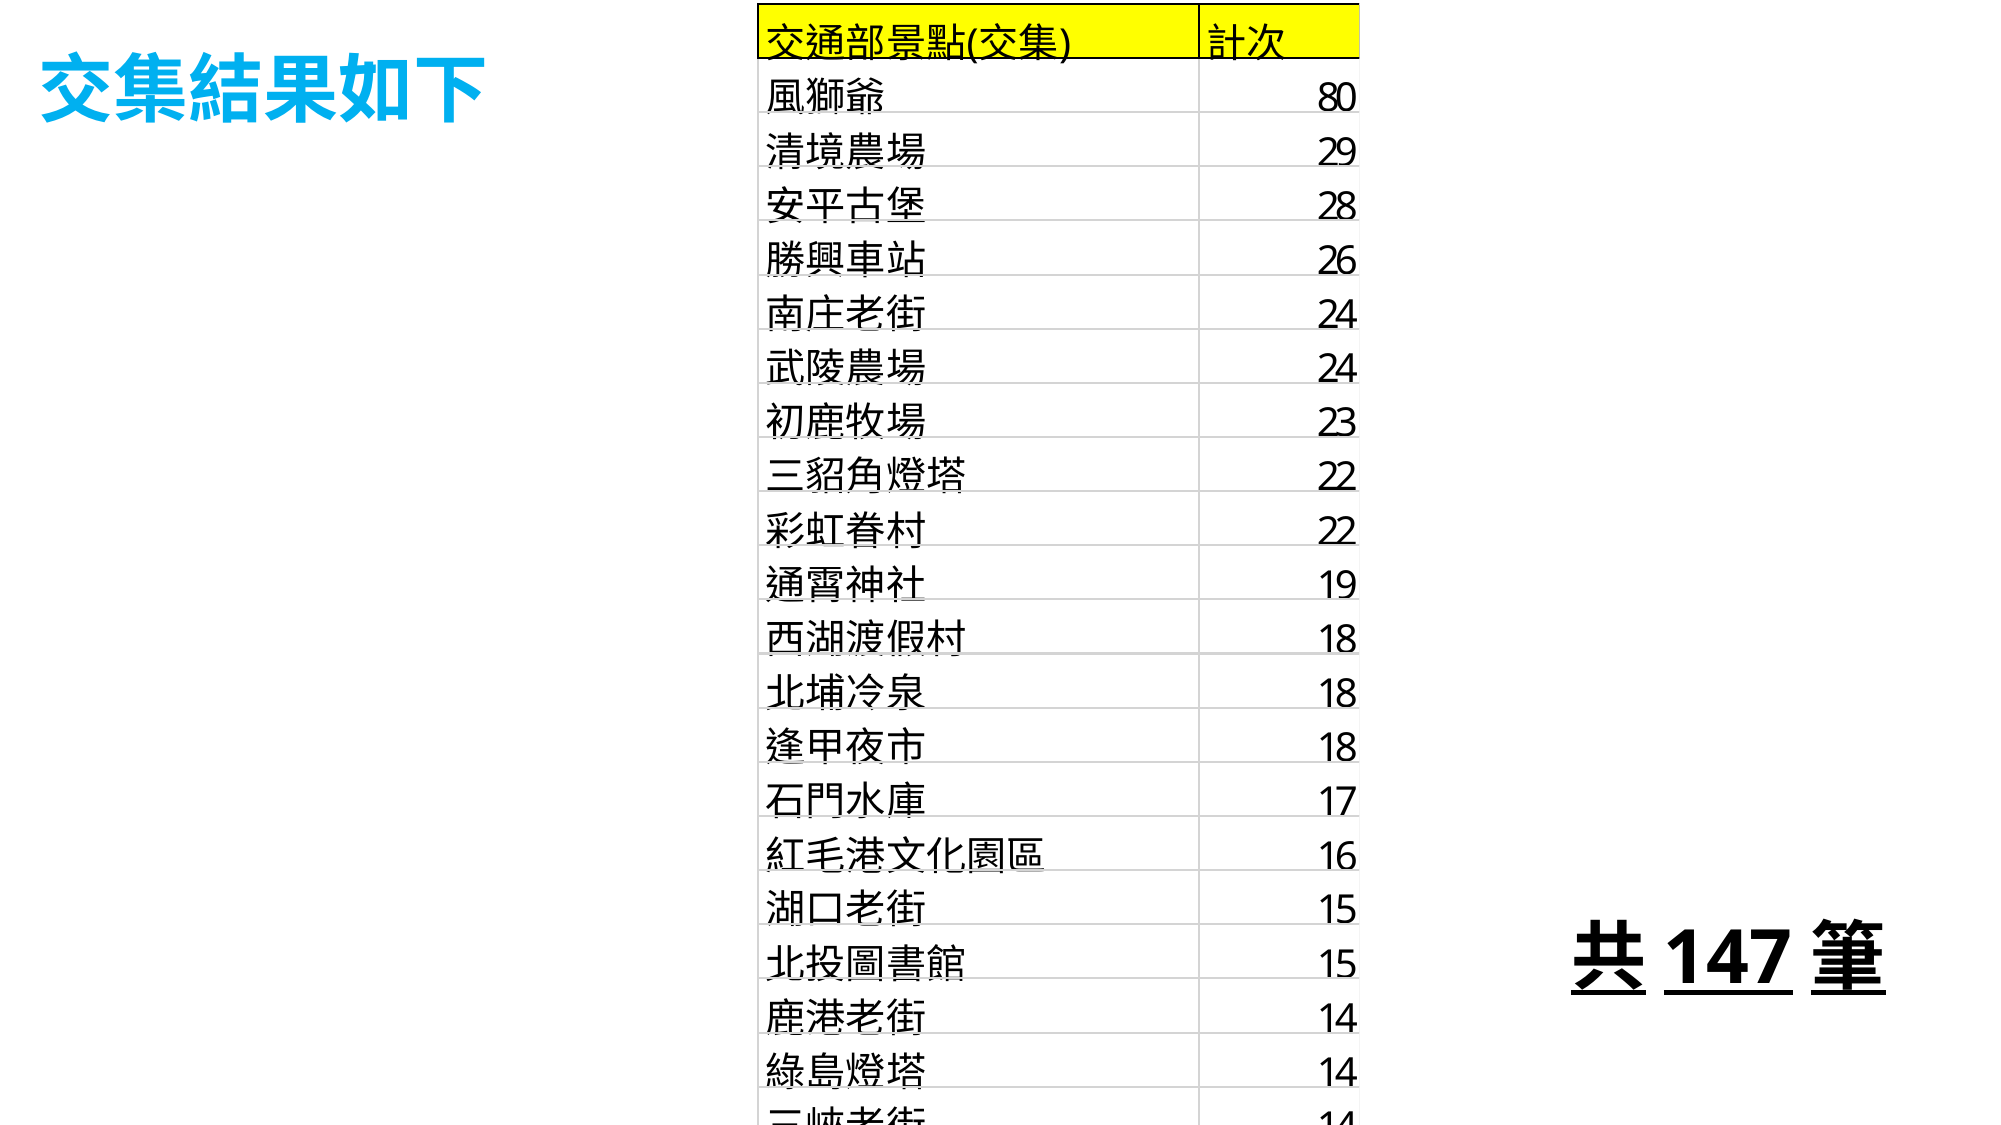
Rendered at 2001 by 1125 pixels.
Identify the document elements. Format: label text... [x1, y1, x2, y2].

text_box 交集結果如下 [23, 33, 504, 139]
text_box 共147筆 [1556, 901, 1901, 1007]
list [756, 2, 1362, 1125]
